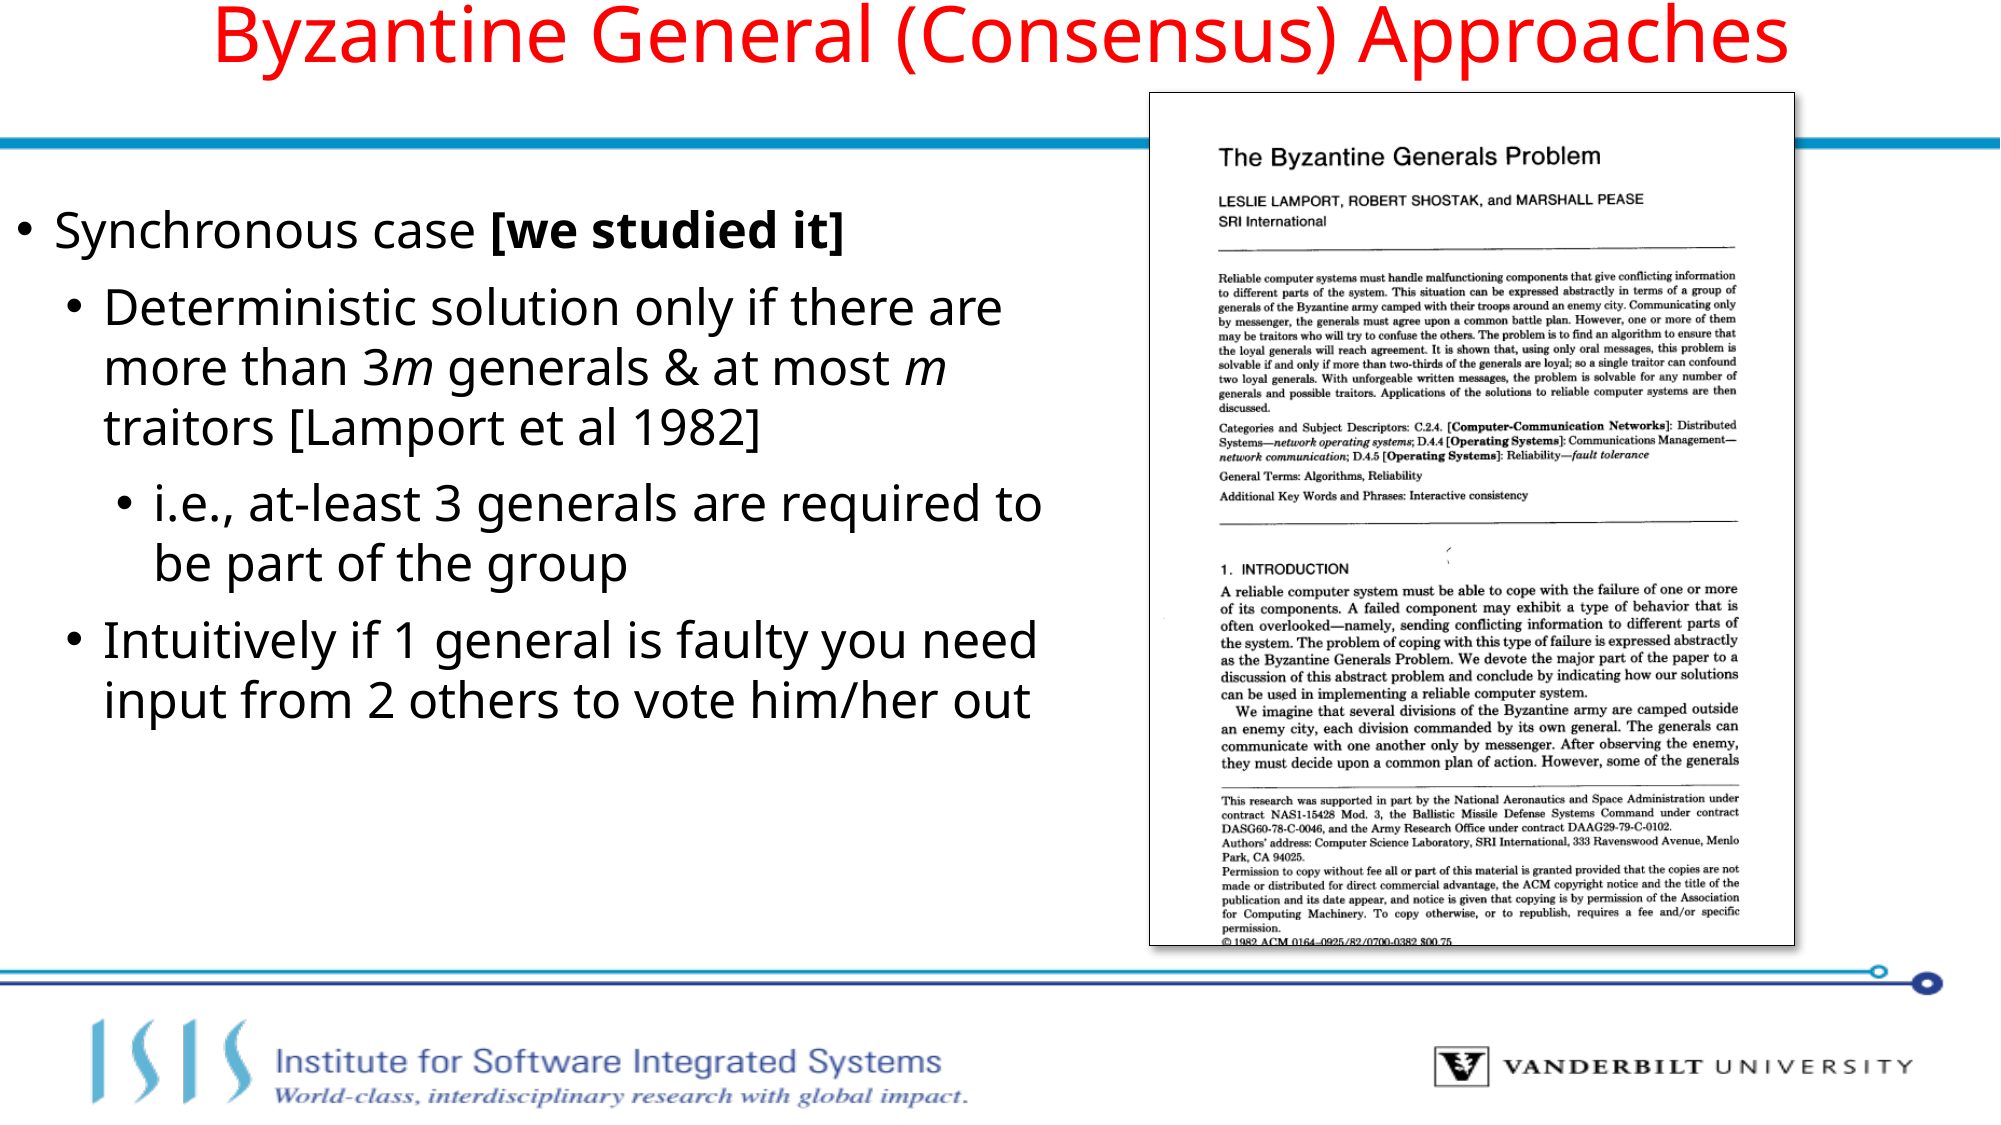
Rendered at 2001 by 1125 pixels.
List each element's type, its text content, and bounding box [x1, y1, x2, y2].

text_box Byzantine General (Consensus) Approaches [1, 0, 2000, 71]
picture [1149, 92, 1795, 946]
text_box Synchronous case [we studied it] Deterministic solution only if there are more than 3m generals & at most m traitors [Lamport et al 1982] i.e., at-least 3 generals are required to be part of the group Intuitively if 1 general is faulty you need input from 2 others to vote him/her out [1, 191, 1102, 736]
